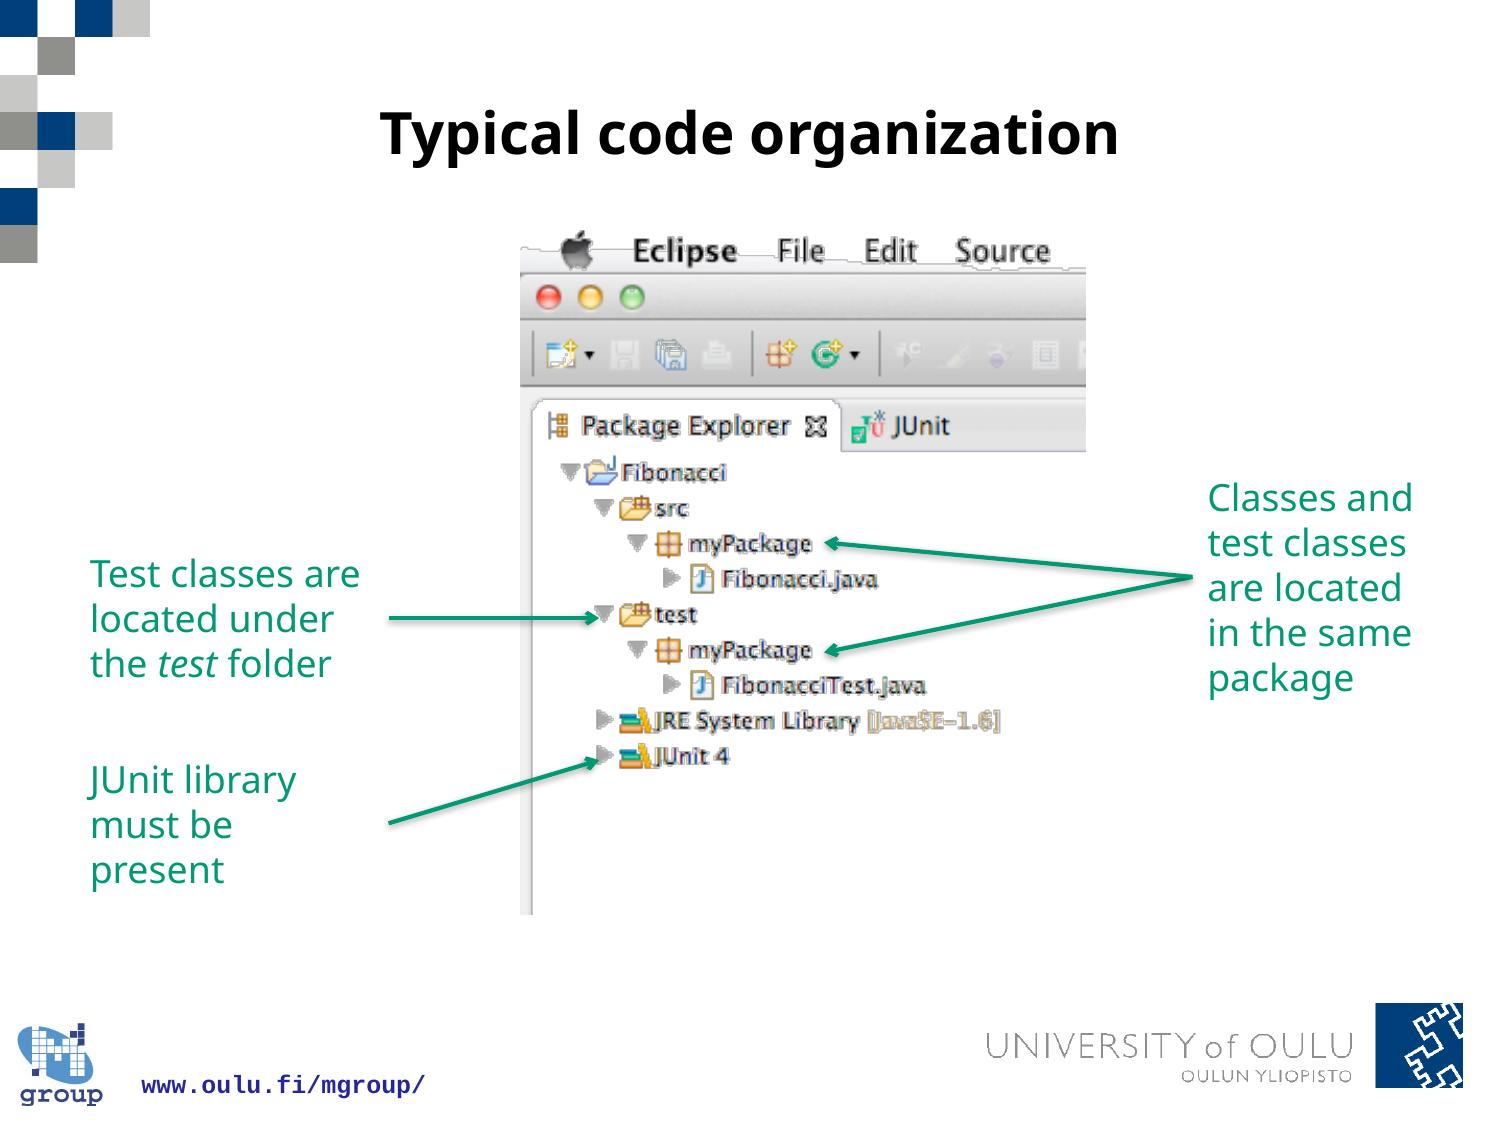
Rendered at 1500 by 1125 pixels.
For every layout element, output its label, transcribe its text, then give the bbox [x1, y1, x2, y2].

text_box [823, 585, 1193, 653]
title Typical code organization [112, 37, 1388, 225]
picture [987, 1003, 1463, 1088]
text_box Classes and test classes are located in the same package [1192, 467, 1454, 707]
picture [17, 1023, 103, 1106]
text_box Test classes are located under the test folder [75, 542, 389, 693]
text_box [823, 542, 1193, 578]
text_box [388, 759, 600, 802]
picture [0, 0, 150, 263]
picture [520, 229, 1086, 916]
text_box JUnit library must be present [75, 748, 389, 899]
